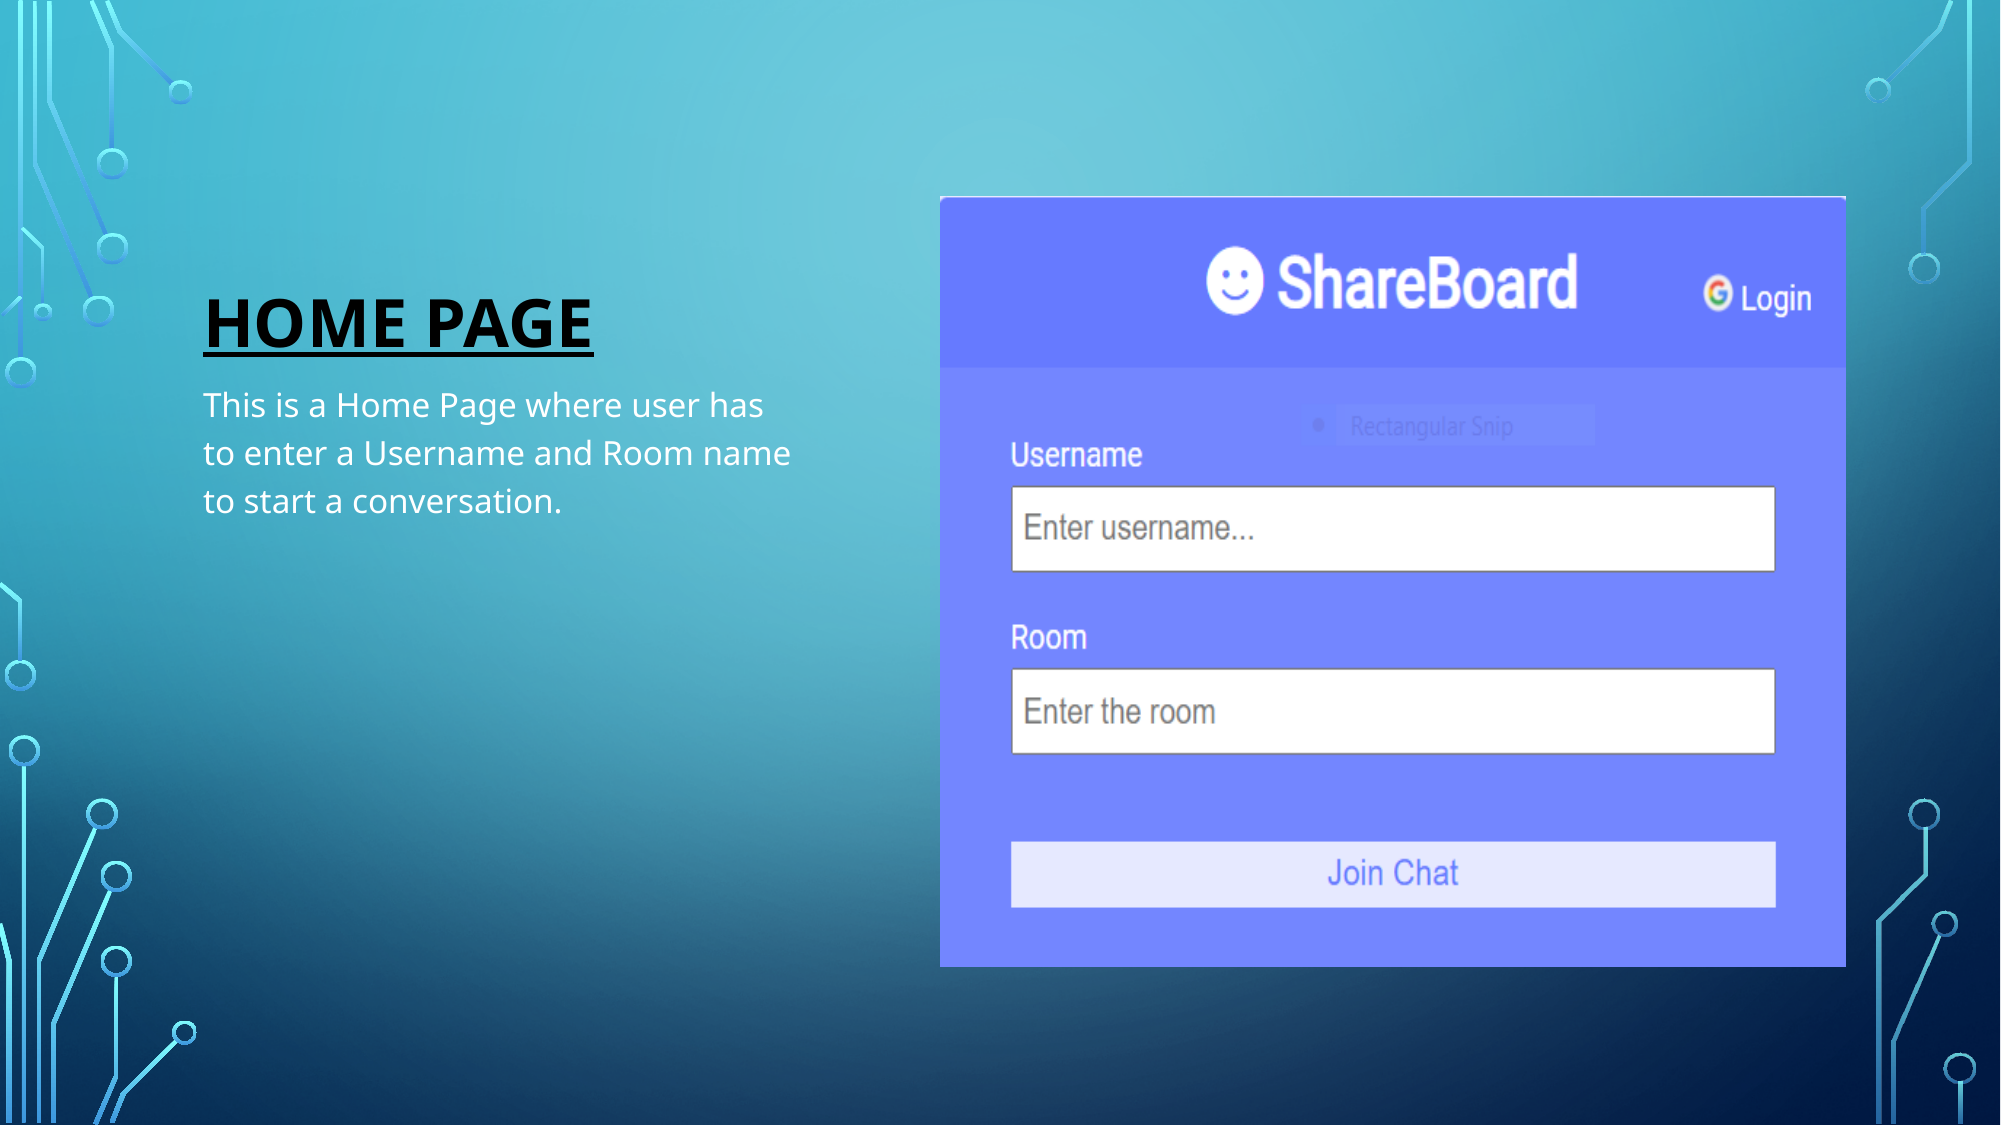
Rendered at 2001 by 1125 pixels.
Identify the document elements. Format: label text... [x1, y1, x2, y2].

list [940, 196, 1846, 968]
list This is a Home Page where user has to enter a Username and Room name to start a conversation. [188, 369, 821, 950]
title Home page [188, 99, 821, 369]
